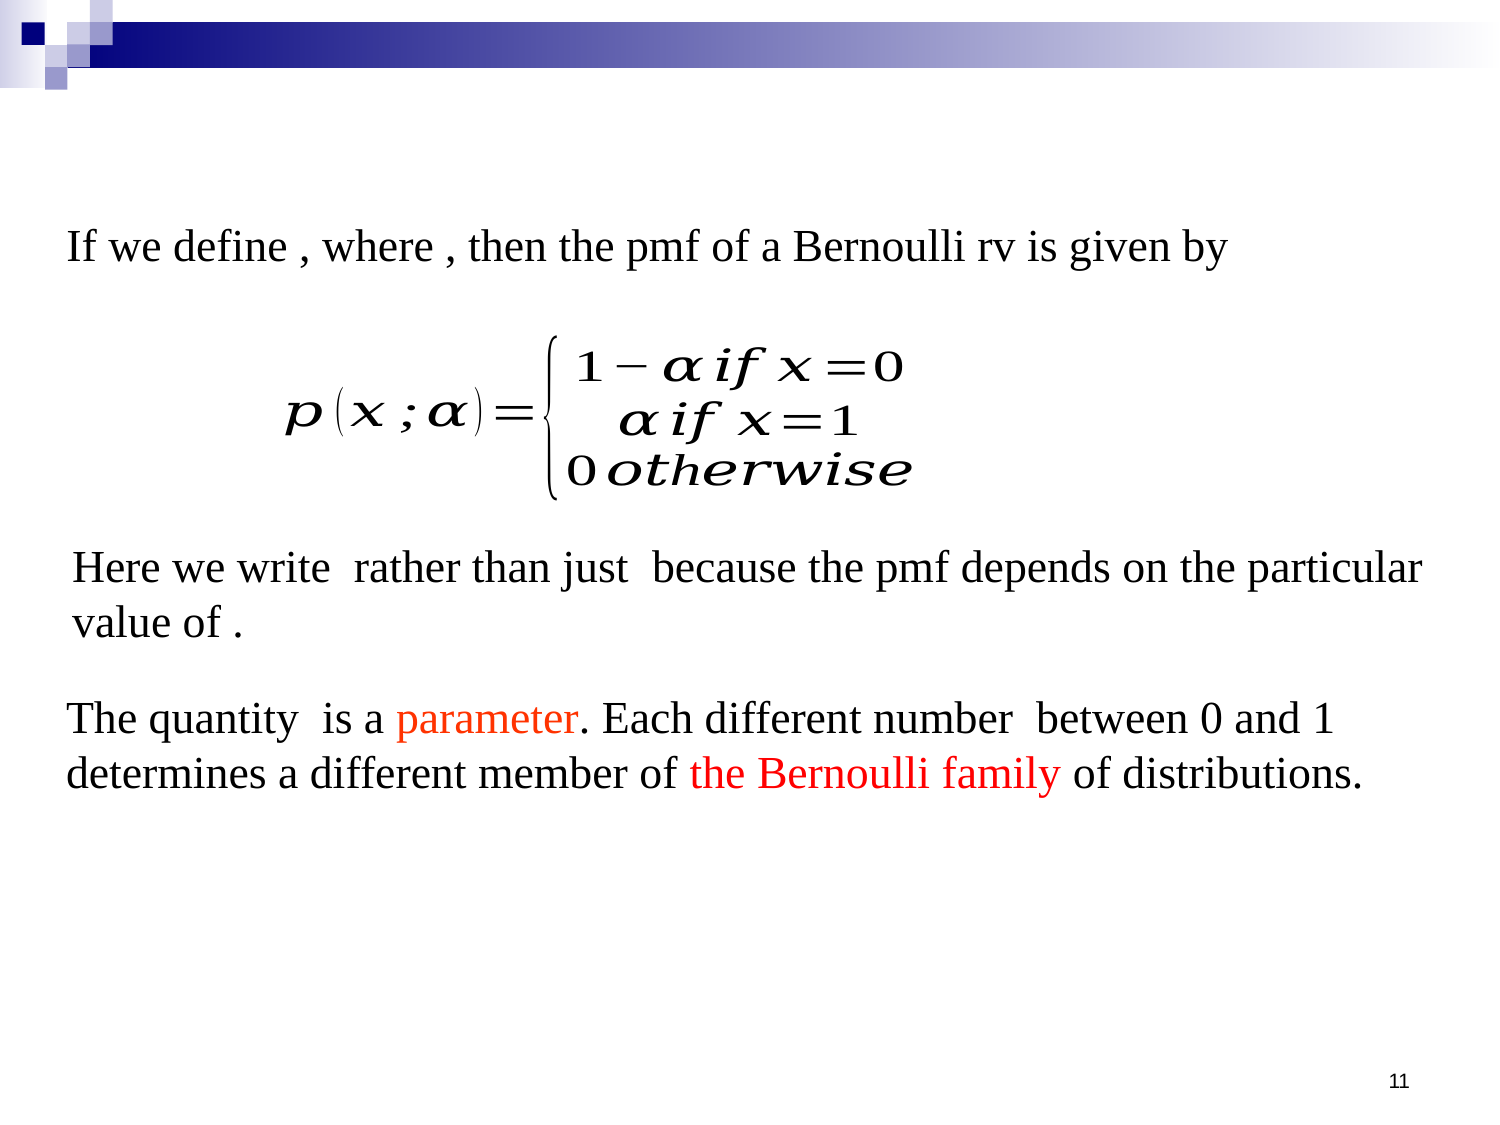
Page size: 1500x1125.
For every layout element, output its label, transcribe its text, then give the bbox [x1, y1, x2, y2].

slide_number 11 [1074, 1024, 1426, 1101]
